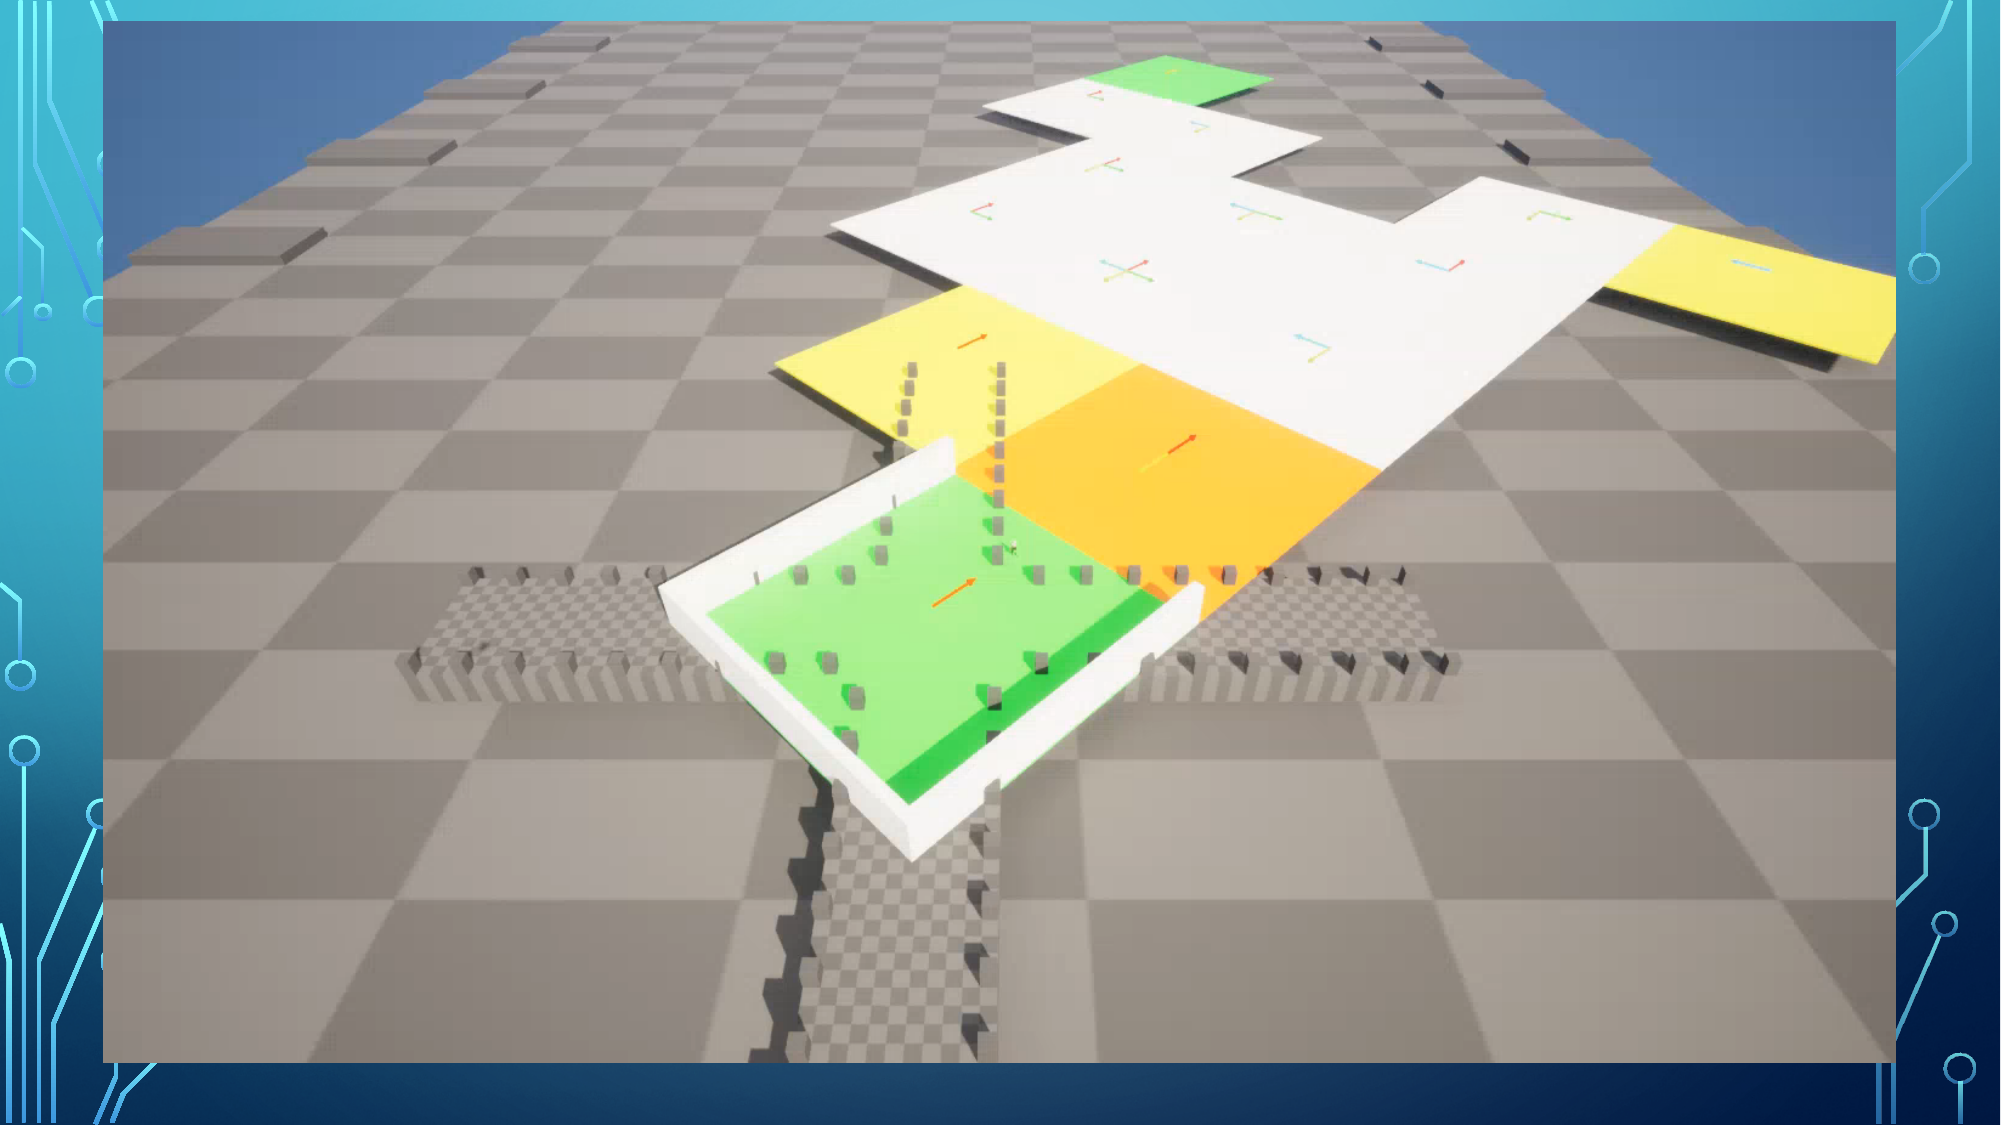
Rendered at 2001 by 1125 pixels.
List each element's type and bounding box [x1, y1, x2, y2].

list [102, 20, 1897, 1064]
